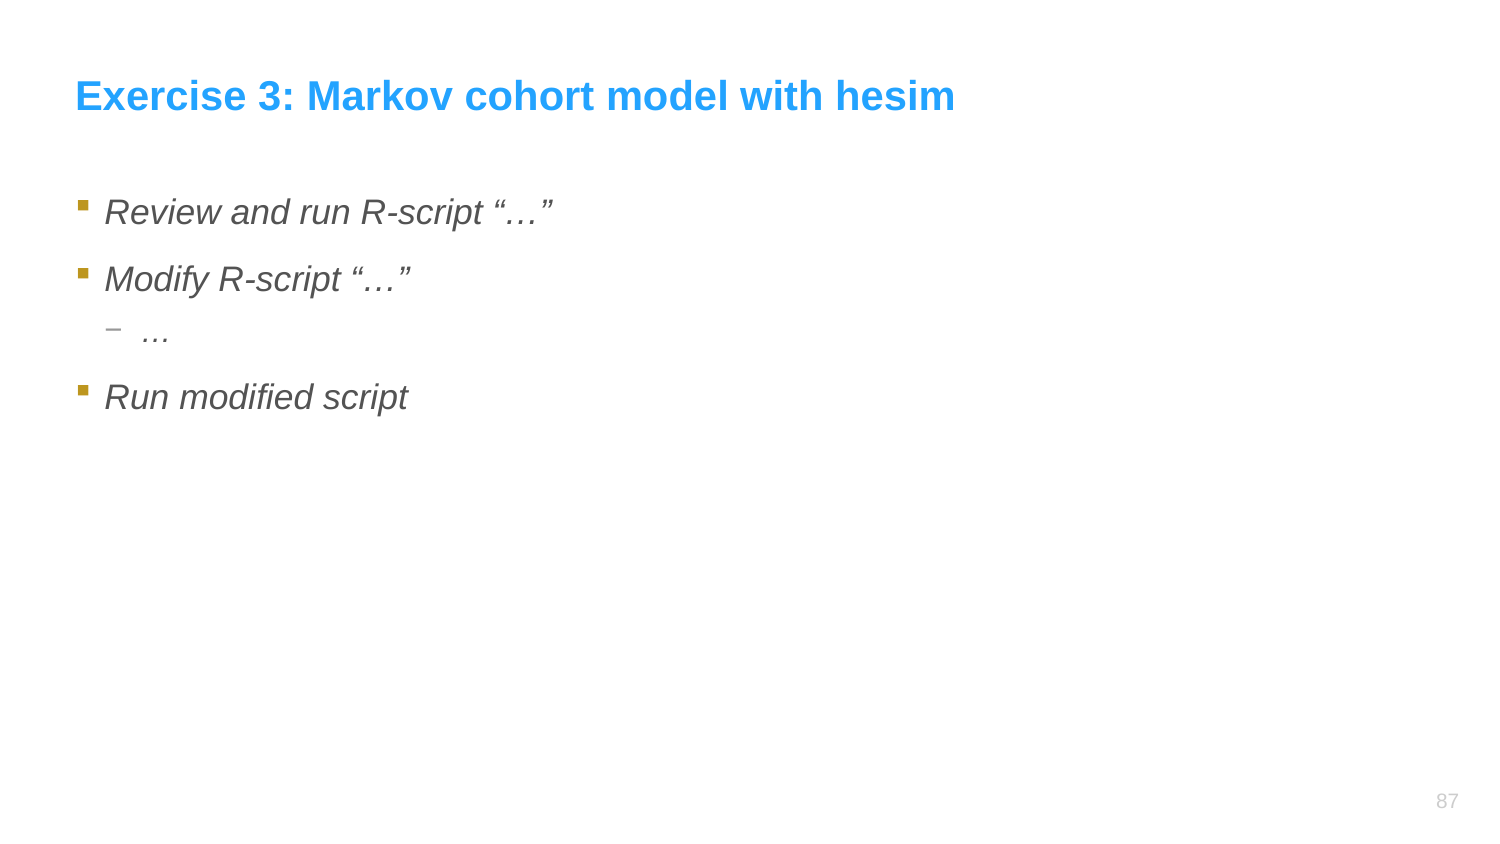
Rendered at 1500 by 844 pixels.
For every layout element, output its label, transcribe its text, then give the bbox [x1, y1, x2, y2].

slide_number 86 [1393, 777, 1475, 823]
title Exercise 3: Markov cohort model with hesim [75, 0, 1325, 188]
list Review and run R-script “…” Modify R-script “…” … Run modified script [75, 188, 1325, 745]
